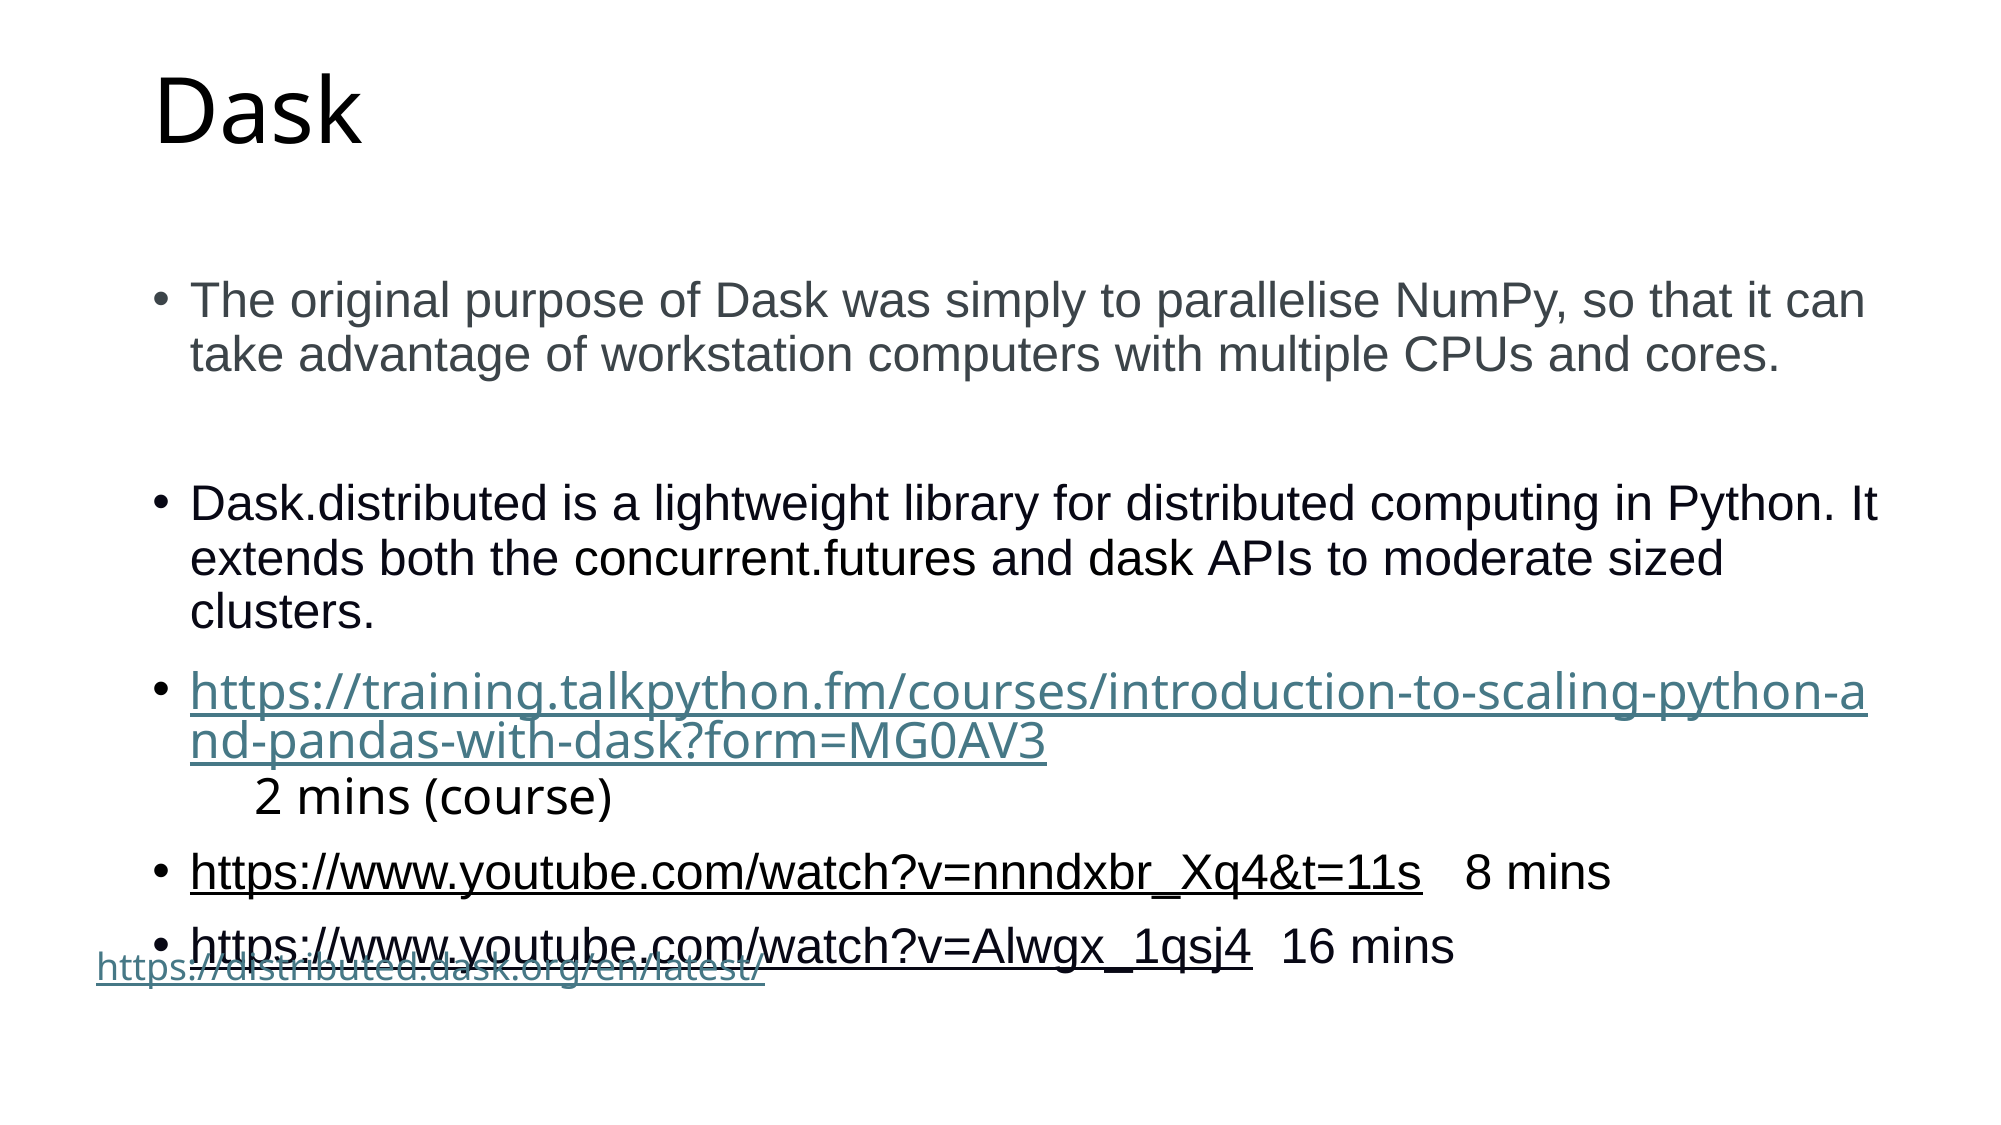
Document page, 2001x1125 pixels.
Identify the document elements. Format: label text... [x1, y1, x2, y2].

list The original purpose of Dask was simply to parallelise NumPy, so that it can take advantage of workstation computers with multiple CPUs and cores. Dask.distributed is a lightweight library for distributed computing in Python. It extends both the concurrent.futures and dask APIs to moderate sized clusters. https://training.talkpython.fm/courses/introduction-to-scaling-python-and-pandas-with-dask?form=MG0AV3 2 mins (course) https://www.youtube.com/watch?v=nnndxbr_Xq4&t=11s 8 mins https://www.youtube.com/watch?v=Alwgx_1qsj4 16 mins [137, 266, 1899, 1081]
text_box https://distributed.dask.org/en/latest/ [81, 935, 1082, 1046]
title Dask [137, 59, 1863, 266]
